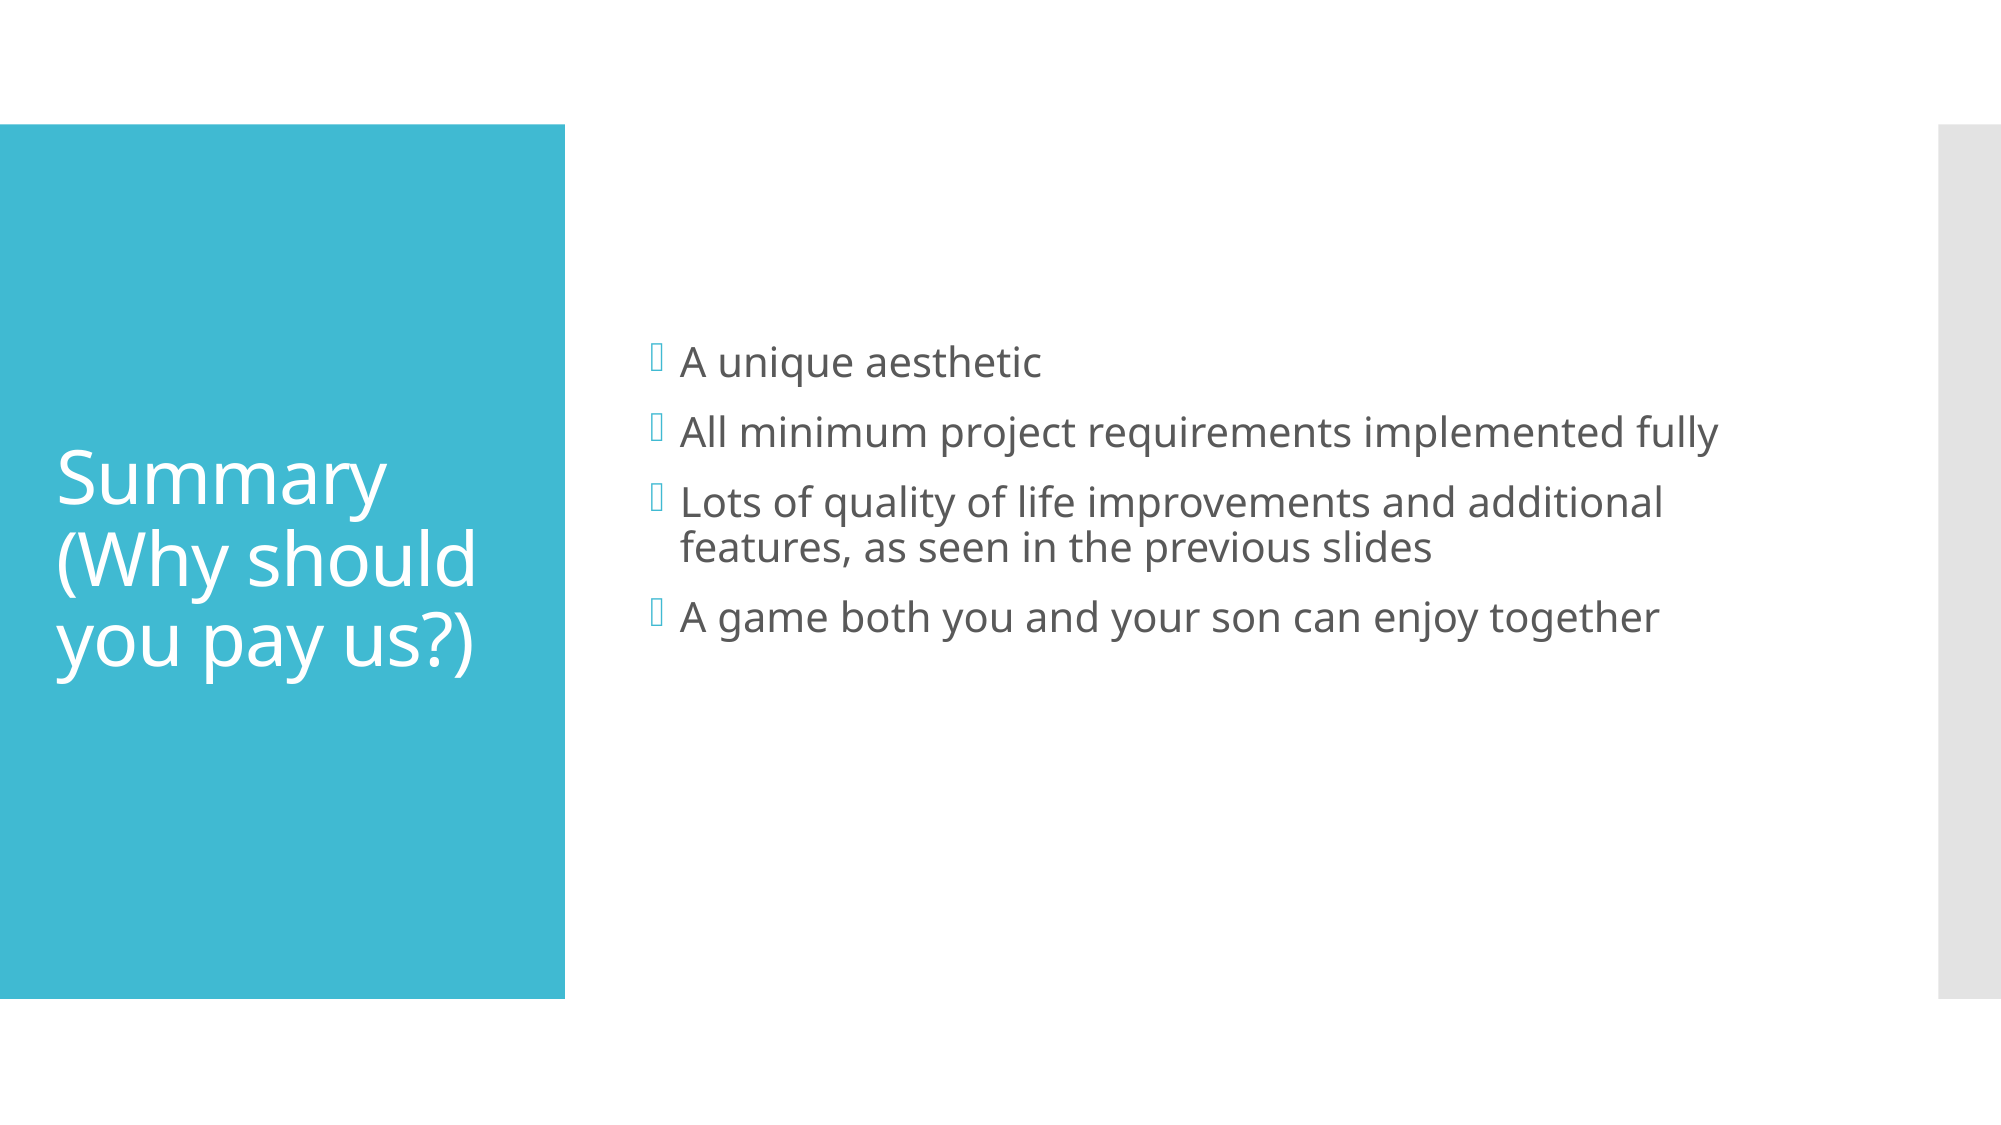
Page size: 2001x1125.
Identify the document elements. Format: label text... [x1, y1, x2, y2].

list A unique aesthetic All minimum project requirements implemented fully Lots of quality of life improvements and additional features, as seen in the previous slides A game both you and your son can enjoy together [634, 141, 1835, 982]
title Summary (Why should you pay us?) [41, 184, 525, 940]
